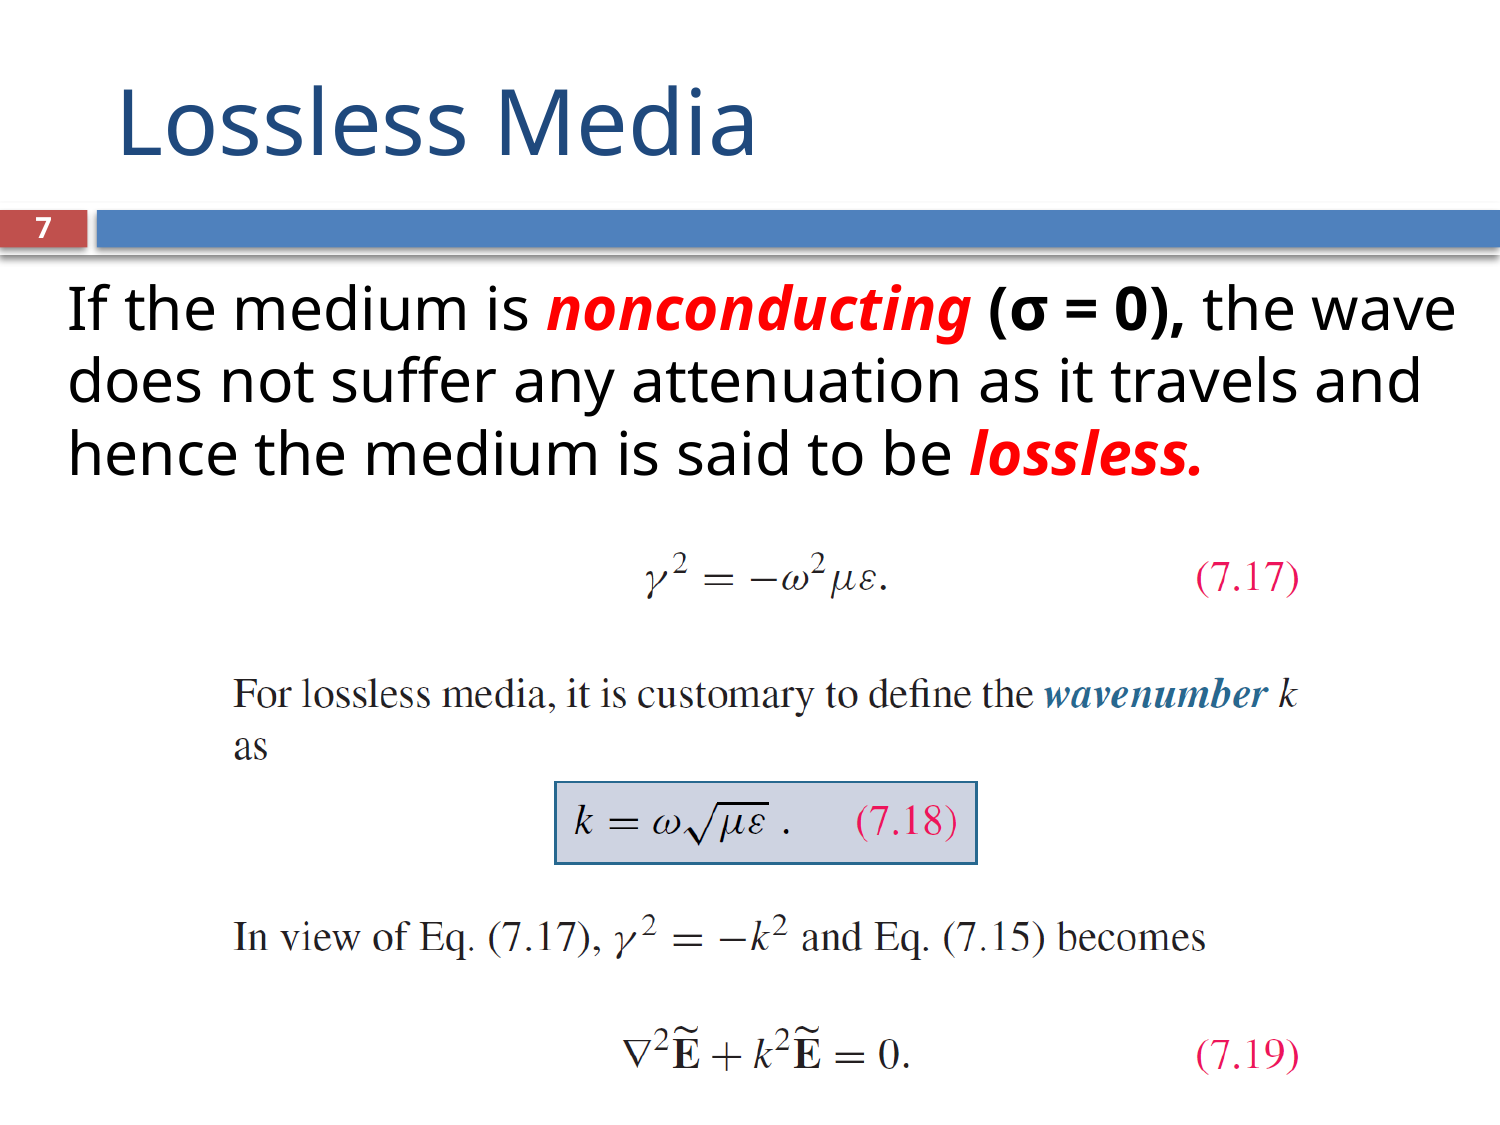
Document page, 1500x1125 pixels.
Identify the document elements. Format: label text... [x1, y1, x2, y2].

title Lossless Media [100, 37, 1438, 200]
slide_number 7 [0, 208, 88, 249]
picture [230, 523, 1301, 1087]
list If the medium is nonconducting (σ = 0), the wave does not suffer any attenuation as it travels and hence the medium is said to be lossless. [0, 262, 1475, 513]
